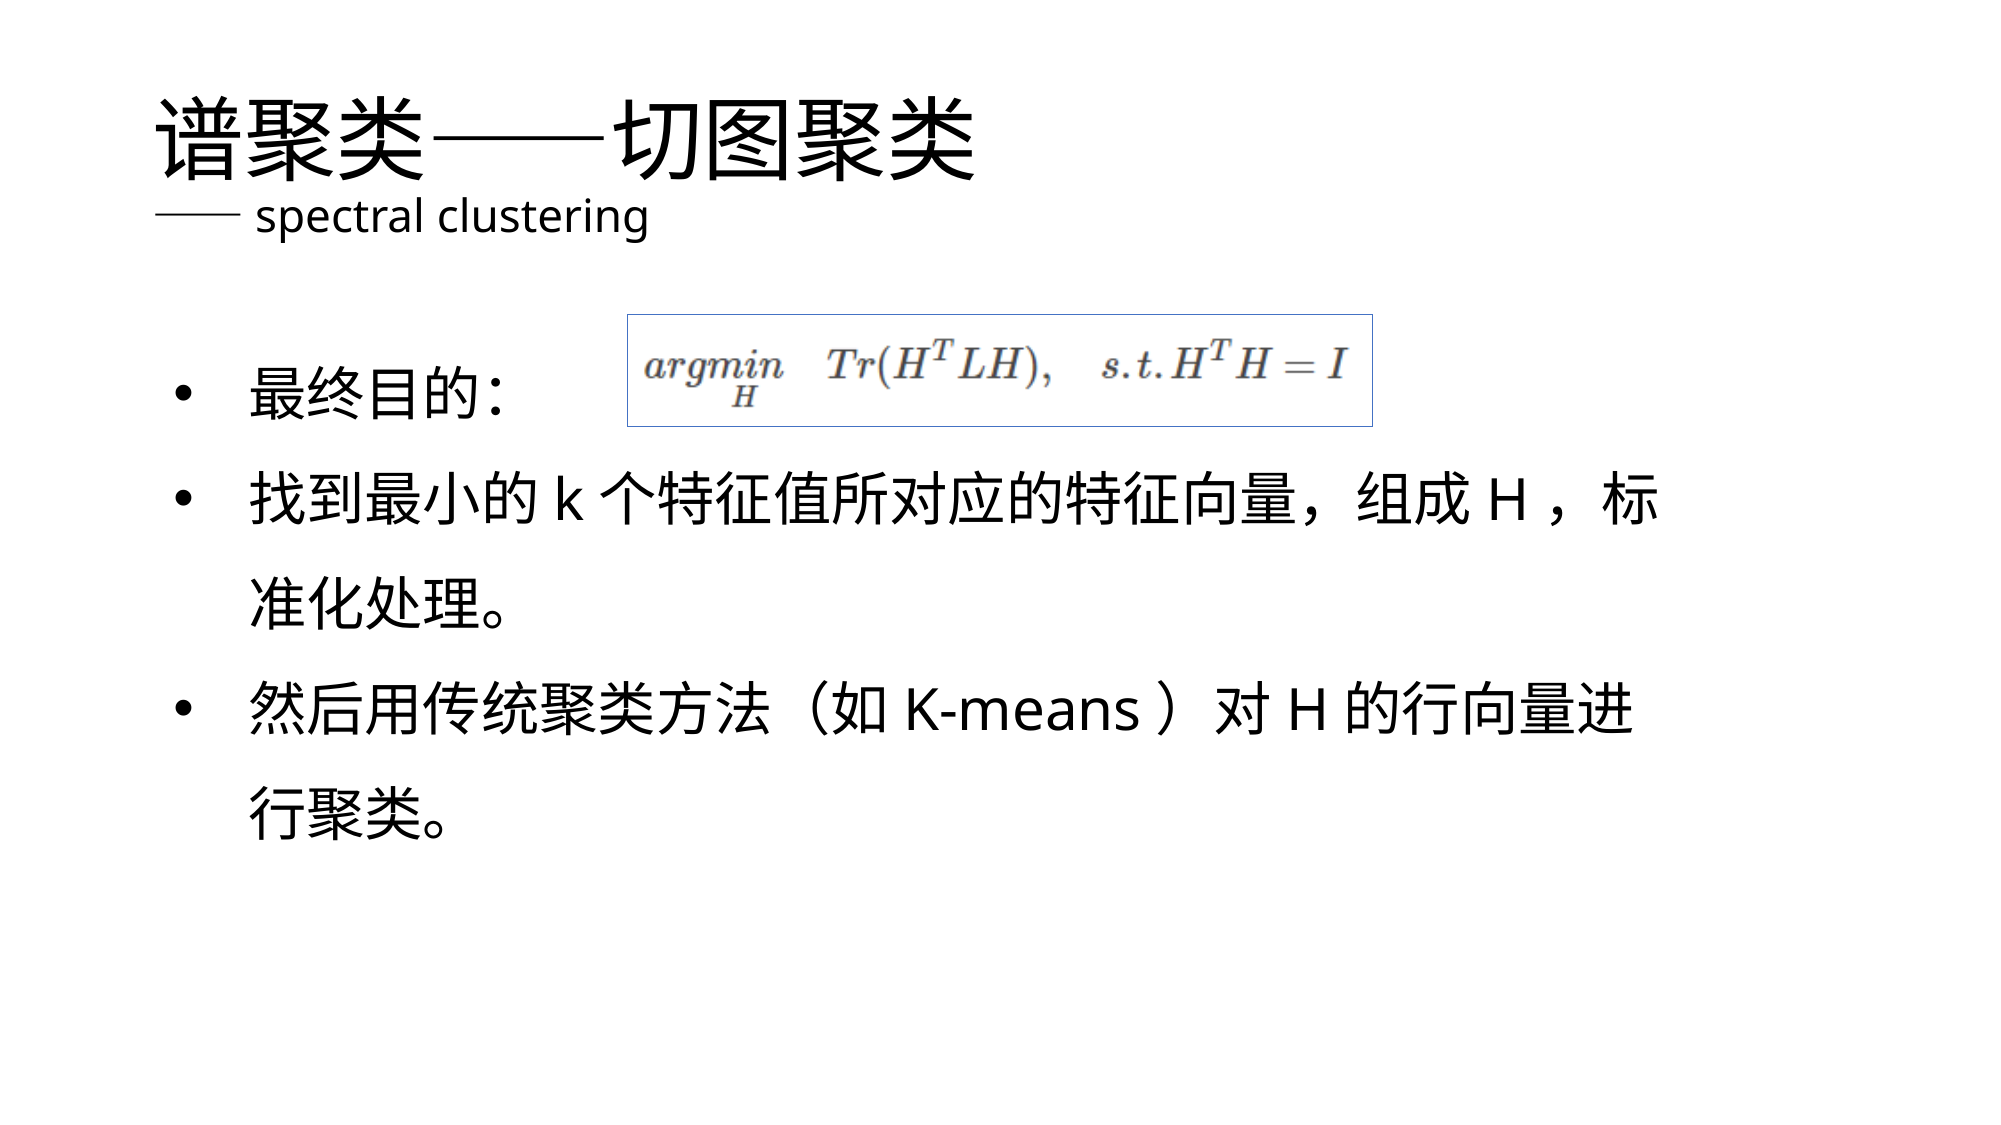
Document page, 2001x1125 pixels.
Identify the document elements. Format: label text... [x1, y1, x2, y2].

text_box 最终目的： 找到最小的k个特征值所对应的特征向量，组成H，标准化处理。 然后用传统聚类方法（如K-means）对H的行向量进行聚类。 [158, 314, 1695, 855]
title 谱聚类——切图聚类 ——spectral clustering [137, 59, 1863, 278]
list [627, 314, 1373, 427]
